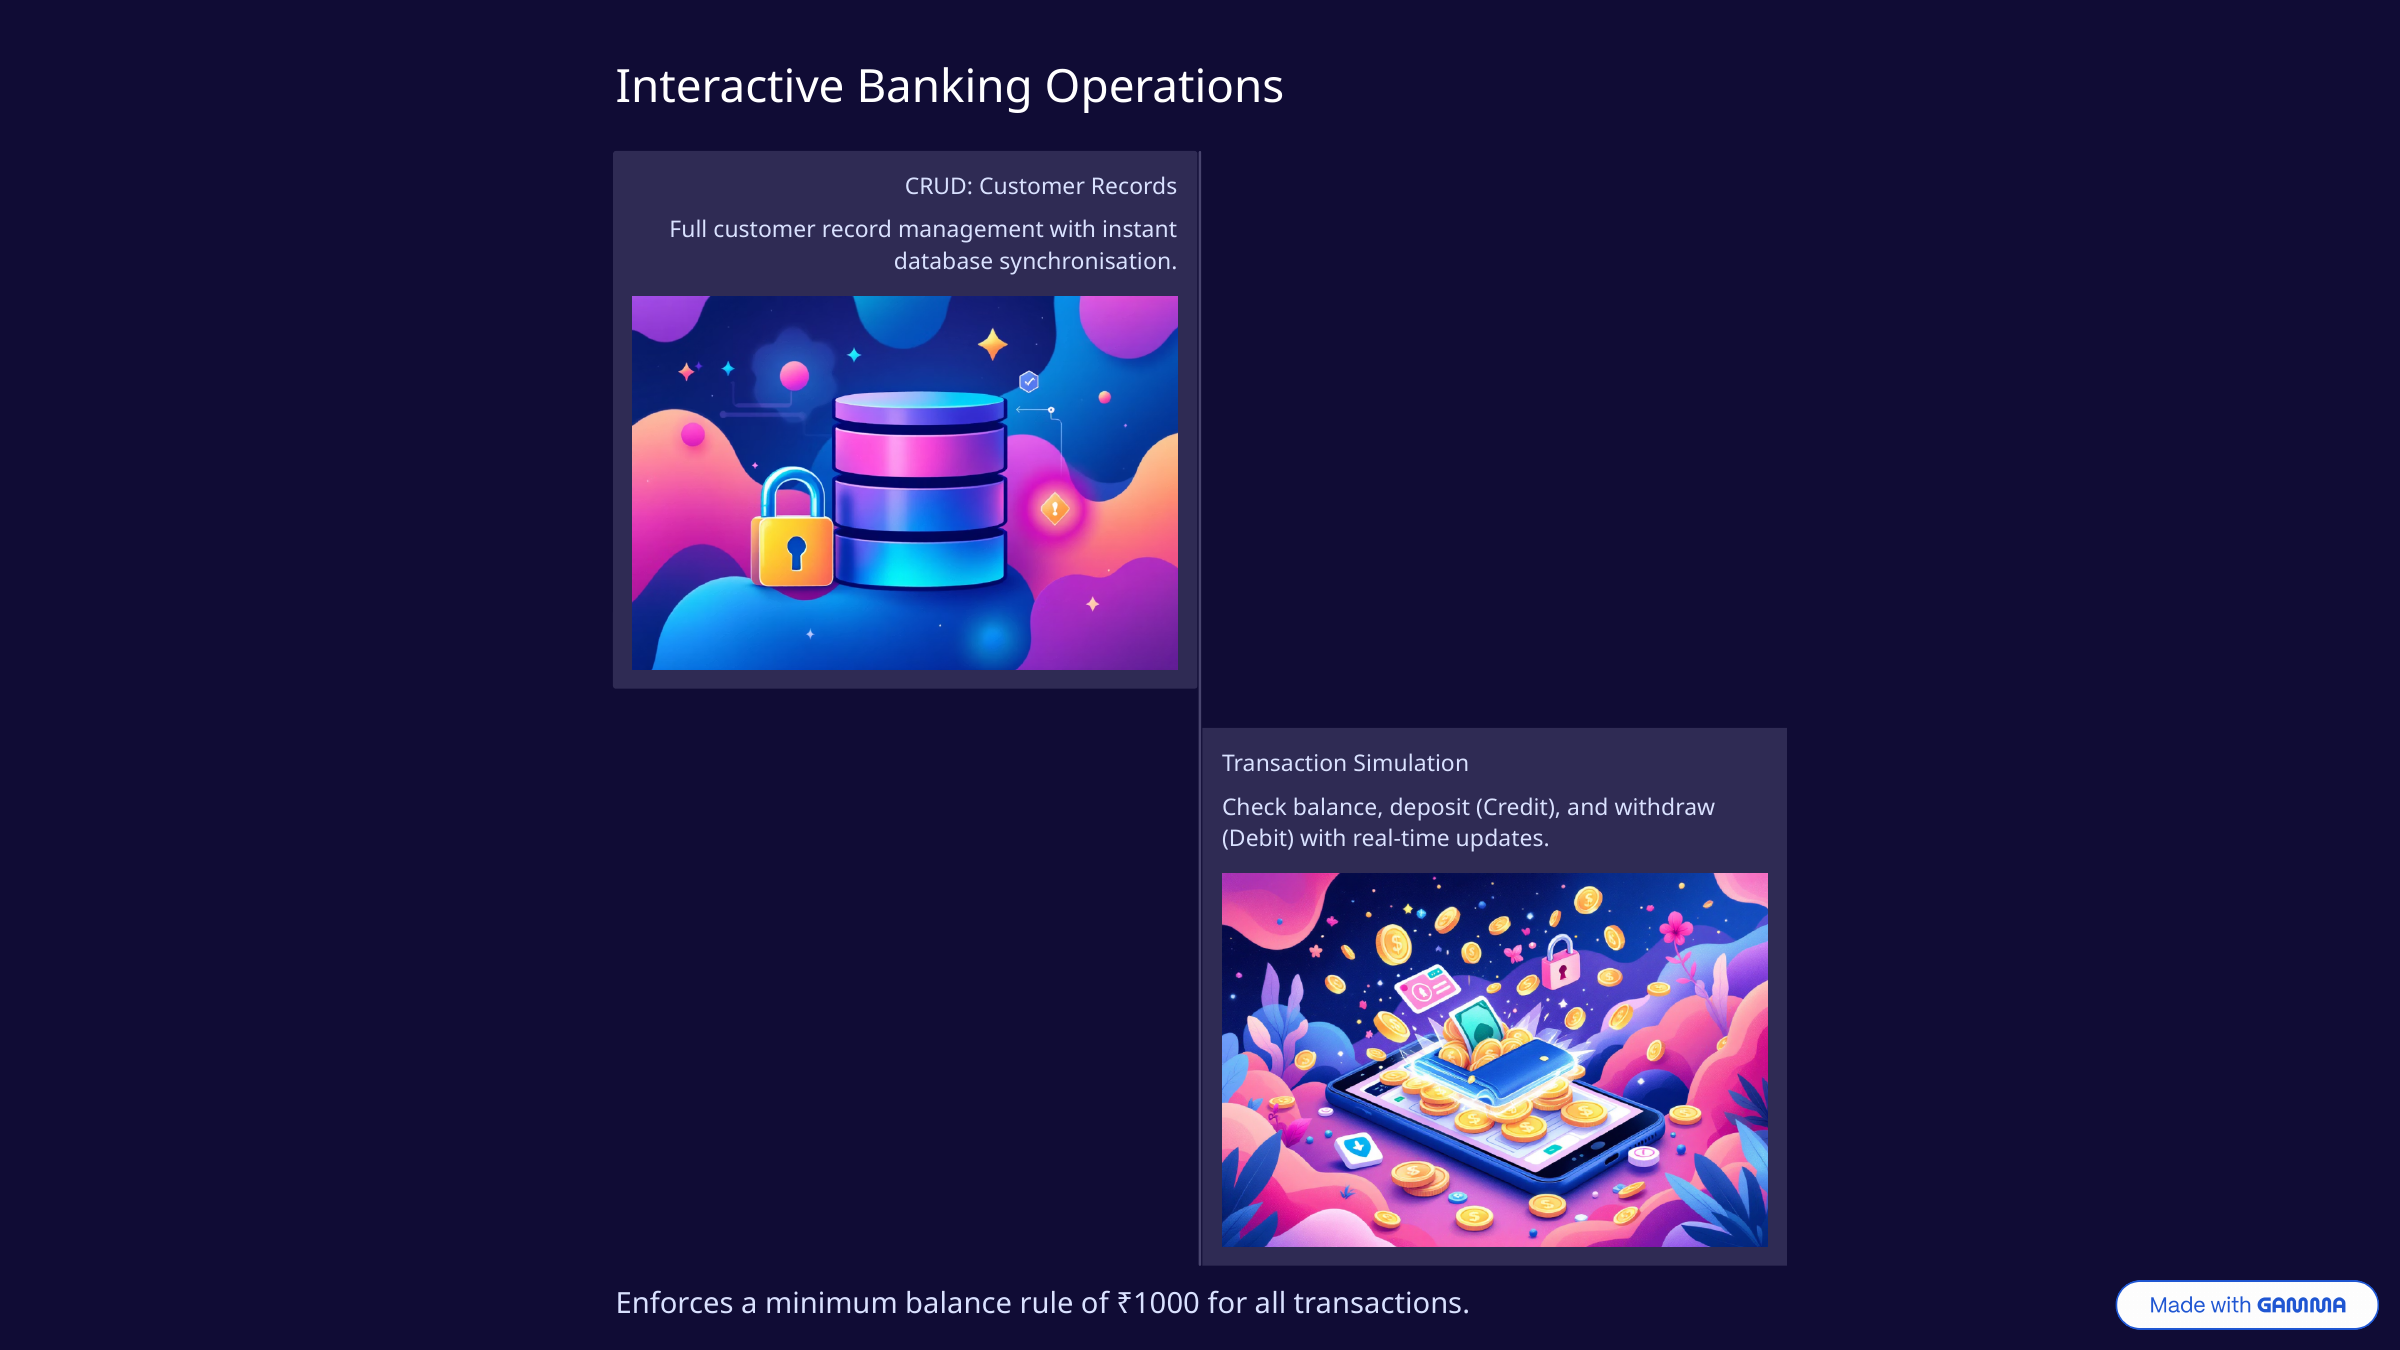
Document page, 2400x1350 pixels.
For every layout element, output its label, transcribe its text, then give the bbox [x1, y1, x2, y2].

text_box Interactive Banking Operations [615, 53, 1254, 112]
text_box Full customer record management with instant database synchronisation. [632, 211, 1178, 274]
text_box Check balance, deposit (Credit), and withdraw (Debit) with real-time updates. [1222, 788, 1768, 851]
text_box [1202, 727, 1787, 1266]
text_box [1198, 151, 1202, 1266]
text_box Enforces a minimum balance rule of ₹1000 for all transactions. [615, 1287, 1785, 1320]
picture [2106, 1271, 2389, 1339]
text_box Transaction Simulation [1222, 747, 1461, 777]
text_box [612, 150, 1198, 689]
text_box CRUD: Customer Records [922, 170, 1178, 200]
picture [632, 296, 1178, 670]
picture [1222, 873, 1768, 1247]
